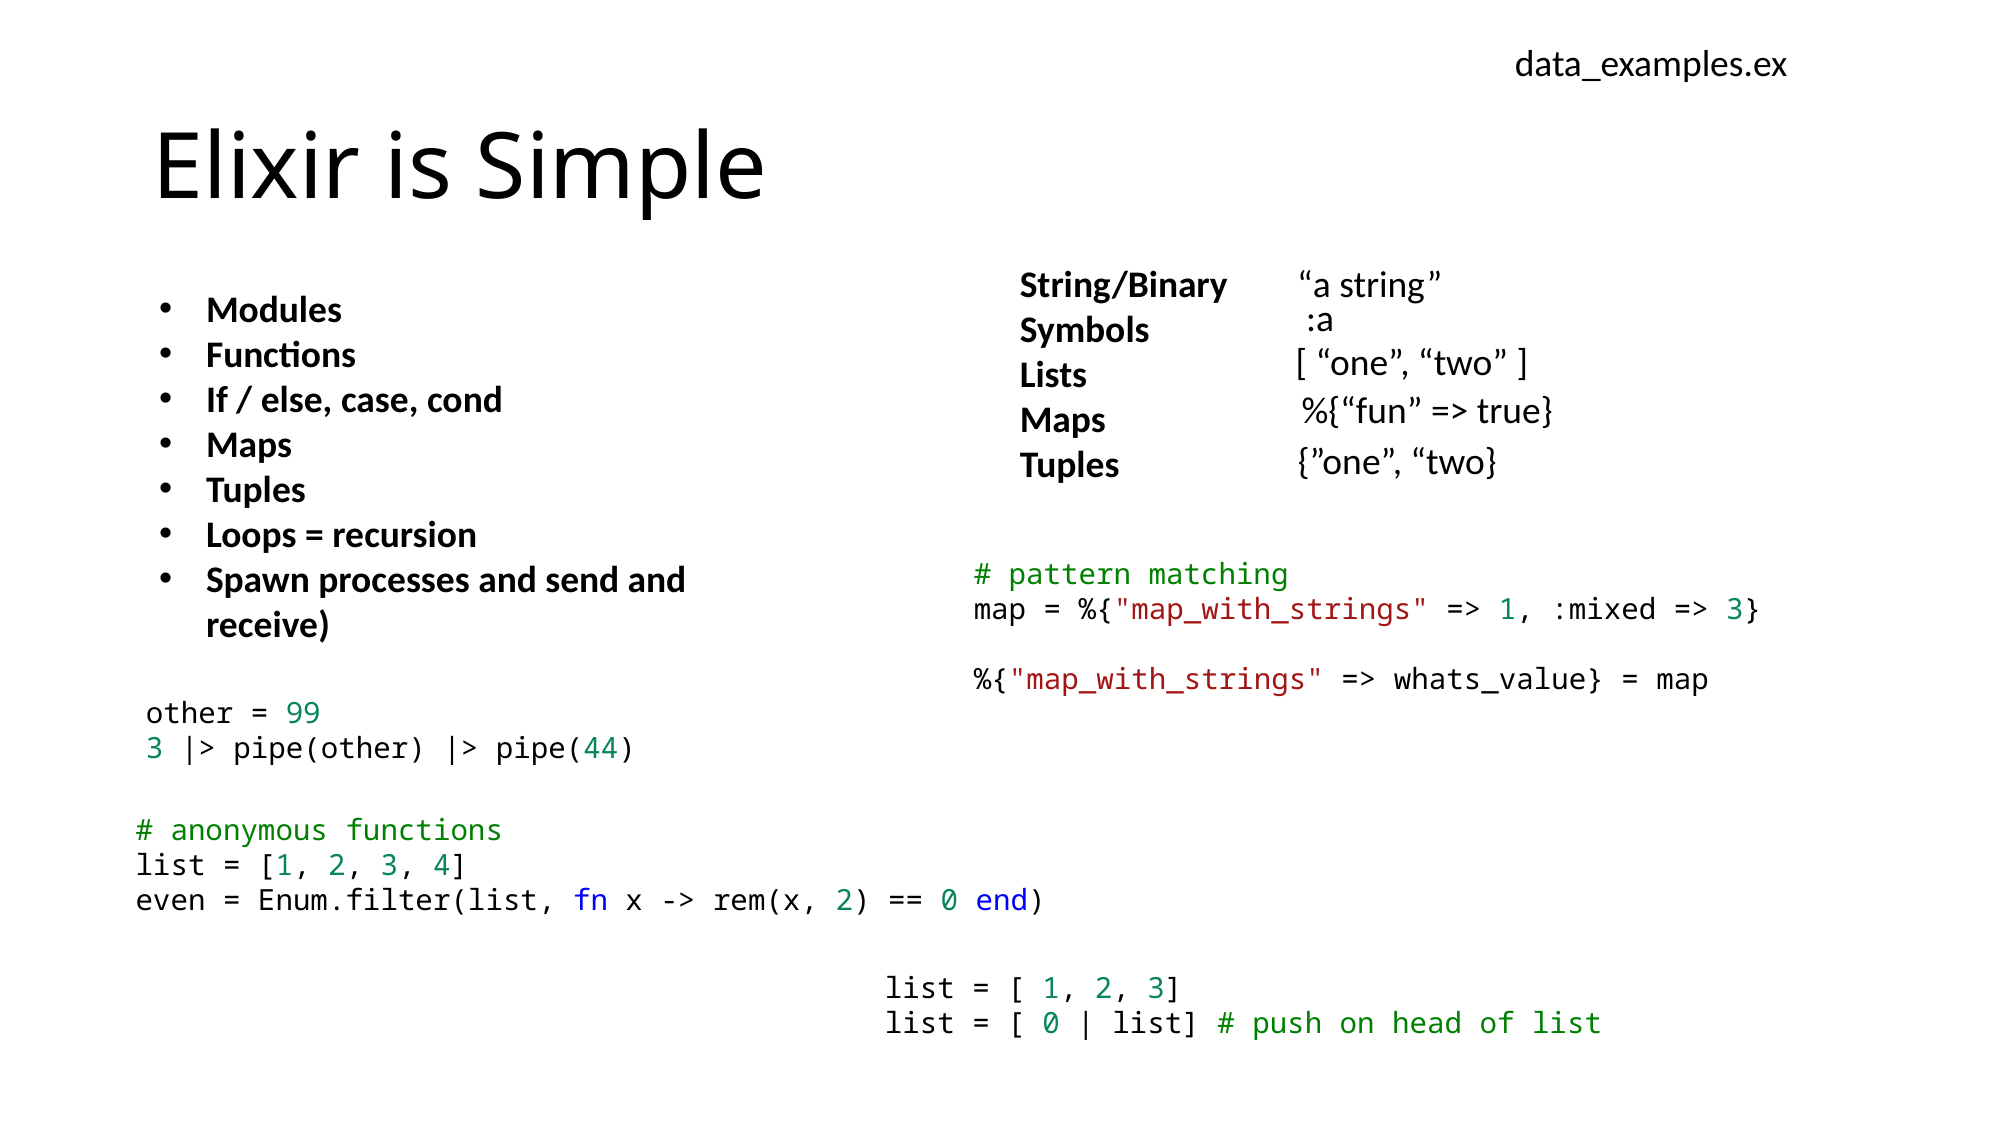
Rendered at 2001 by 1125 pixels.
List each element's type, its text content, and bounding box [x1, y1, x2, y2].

text_box other = 99 3 |> pipe(other) |> pipe(44) [131, 686, 726, 772]
text_box Modules Functions If / else, case, cond Maps Tuples Loops = recursion Spawn processes and send and receive) [144, 277, 725, 686]
text_box # pattern matching map = %{"map_with_strings" => 1, :mixed => 3} %{"map_with_strings" => whats_value} = map [958, 548, 1781, 703]
text_box [ “one”, “two” ] [1280, 330, 1544, 391]
text_box String/Binary Symbols Lists Maps Tuples [1005, 252, 1243, 493]
text_box list = [ 1, 2, 3] list = [ 0 | list] # push on head of list [870, 962, 1870, 1048]
text_box “a string” [1282, 252, 1458, 313]
text_box {”one”, “two} [1283, 429, 1512, 490]
text_box data_examples.ex [1500, 31, 1803, 91]
text_box :a [1291, 286, 1350, 347]
title Elixir is Simple [137, 59, 1863, 278]
text_box # anonymous functions list = [1, 2, 3, 4] even = Enum.filter(list, fn x -> rem(x, 2) == 0 end) [120, 803, 1121, 924]
text_box %{“fun” => true} [1286, 379, 1568, 439]
